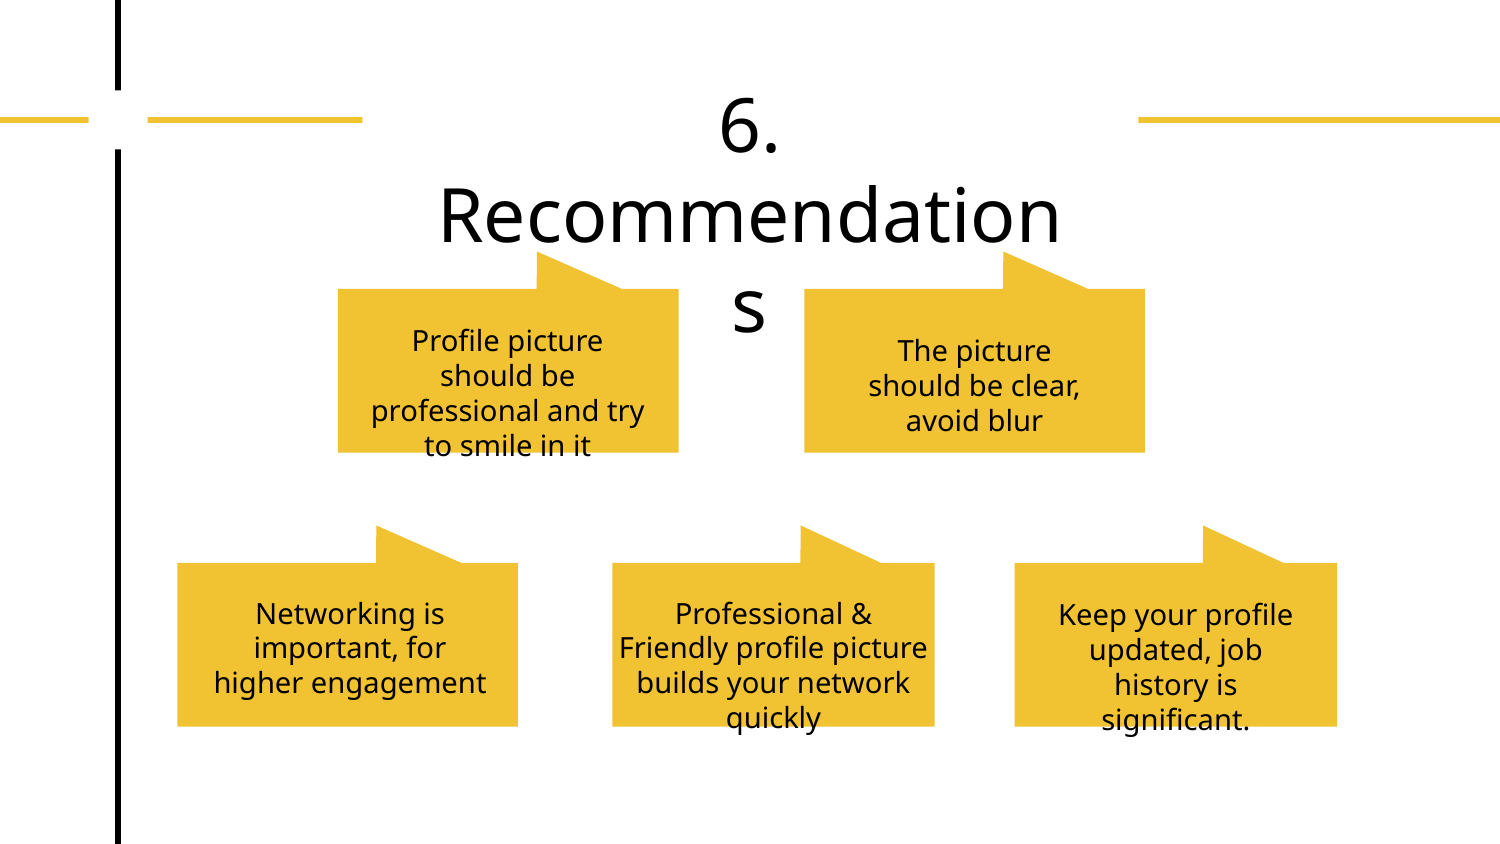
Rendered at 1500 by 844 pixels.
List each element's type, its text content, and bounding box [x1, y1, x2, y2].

text_box [337, 251, 679, 453]
text_box [612, 525, 935, 579]
text_box [1014, 525, 1338, 727]
subtitle Professional & Friendly profile picture builds your network quickly [603, 579, 944, 707]
subtitle The picture should be clear, avoid blur [832, 317, 1118, 444]
subtitle Profile picture should be professional and try to smile in it [346, 307, 669, 434]
subtitle Keep your profile updated, job history is significant. [1029, 581, 1323, 708]
title 6. Recommendations [404, 62, 1096, 179]
text_box [804, 251, 1145, 453]
text_box [612, 707, 935, 727]
subtitle Networking is important, for higher engagement [191, 579, 509, 707]
text_box [177, 525, 518, 727]
